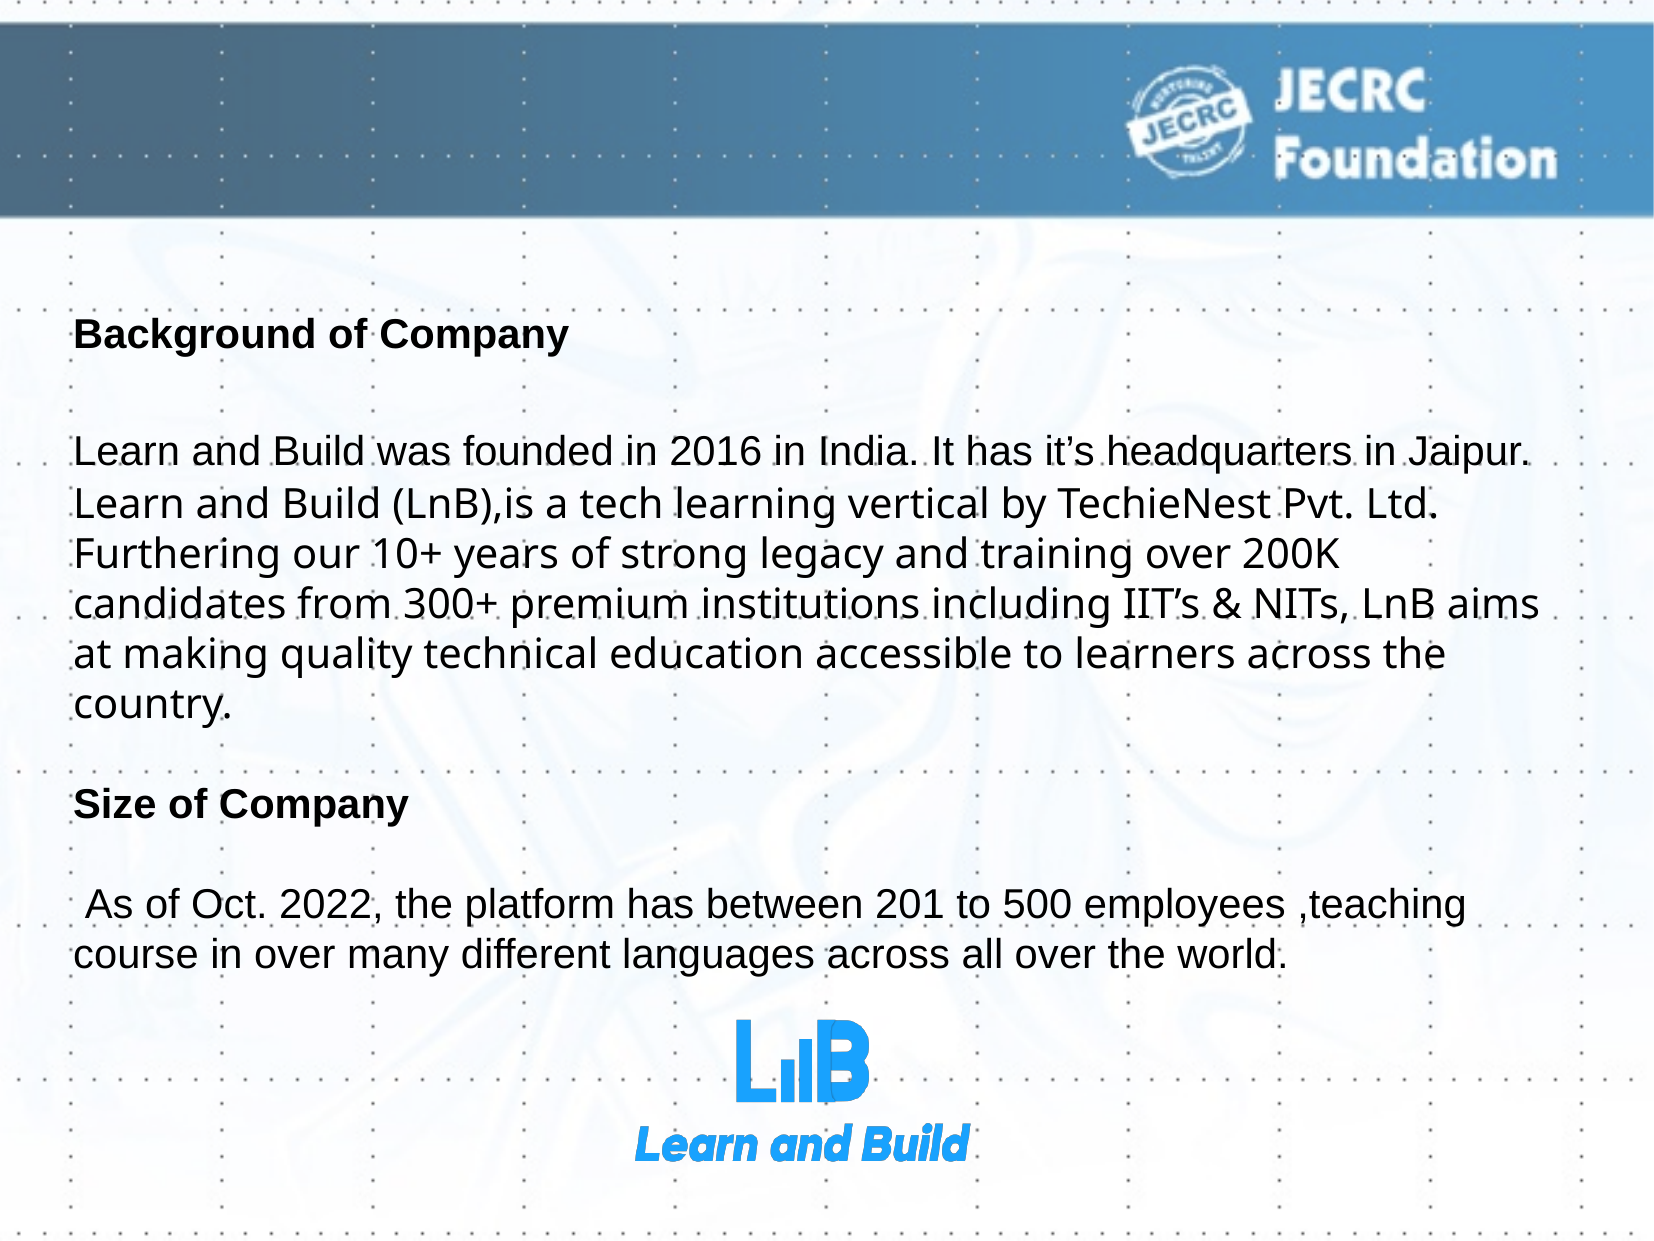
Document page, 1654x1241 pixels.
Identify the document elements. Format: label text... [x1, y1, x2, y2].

picture [605, 1014, 1001, 1166]
text_box Background of Company Learn and Build was founded in 2016 in India. It has it’s headquarters in Jaipur. Learn and Build (LnB),is a tech learning vertical by TechieNest Pvt. Ltd. Furthering our 10+ years of strong legacy and training over 200K candidates from 300+ premium institutions including IIT’s & NITs, LnB aims at making quality technical education accessible to learners across the country. Size of Company As of Oct. 2022, the platform has between 201 to 500 employees ,teaching course in over many different languages across all over the world. [58, 299, 1577, 1035]
